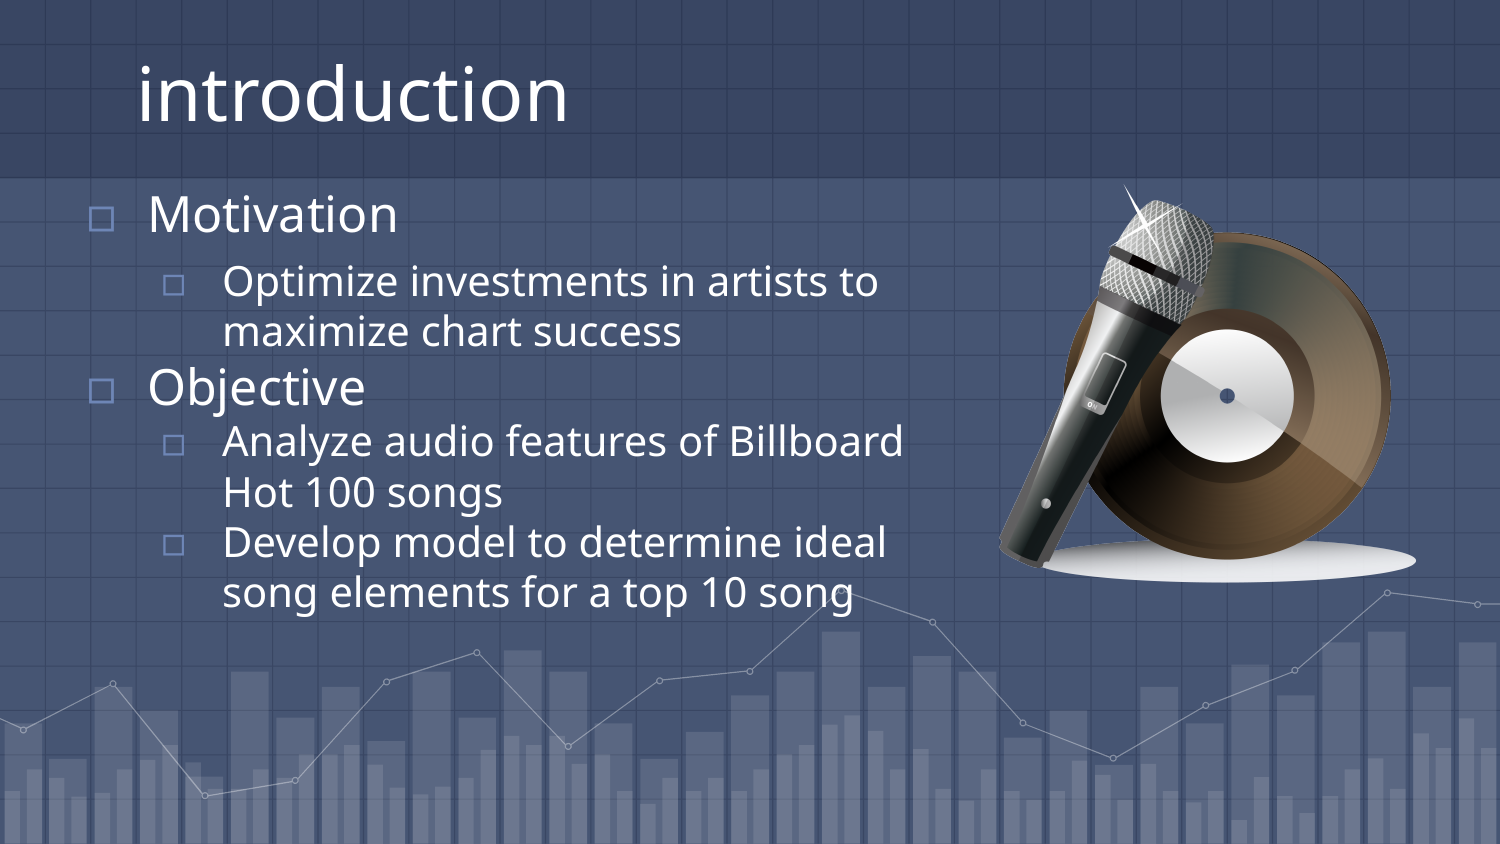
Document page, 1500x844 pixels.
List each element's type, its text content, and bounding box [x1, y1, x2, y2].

picture [955, 100, 1460, 706]
title introduction [121, 10, 1383, 152]
list Motivation Optimize investments in artists to maximize chart success Objective Analyze audio features of Billboard Hot 100 songs Develop model to determine ideal song elements for a top 10 song [57, 167, 950, 676]
